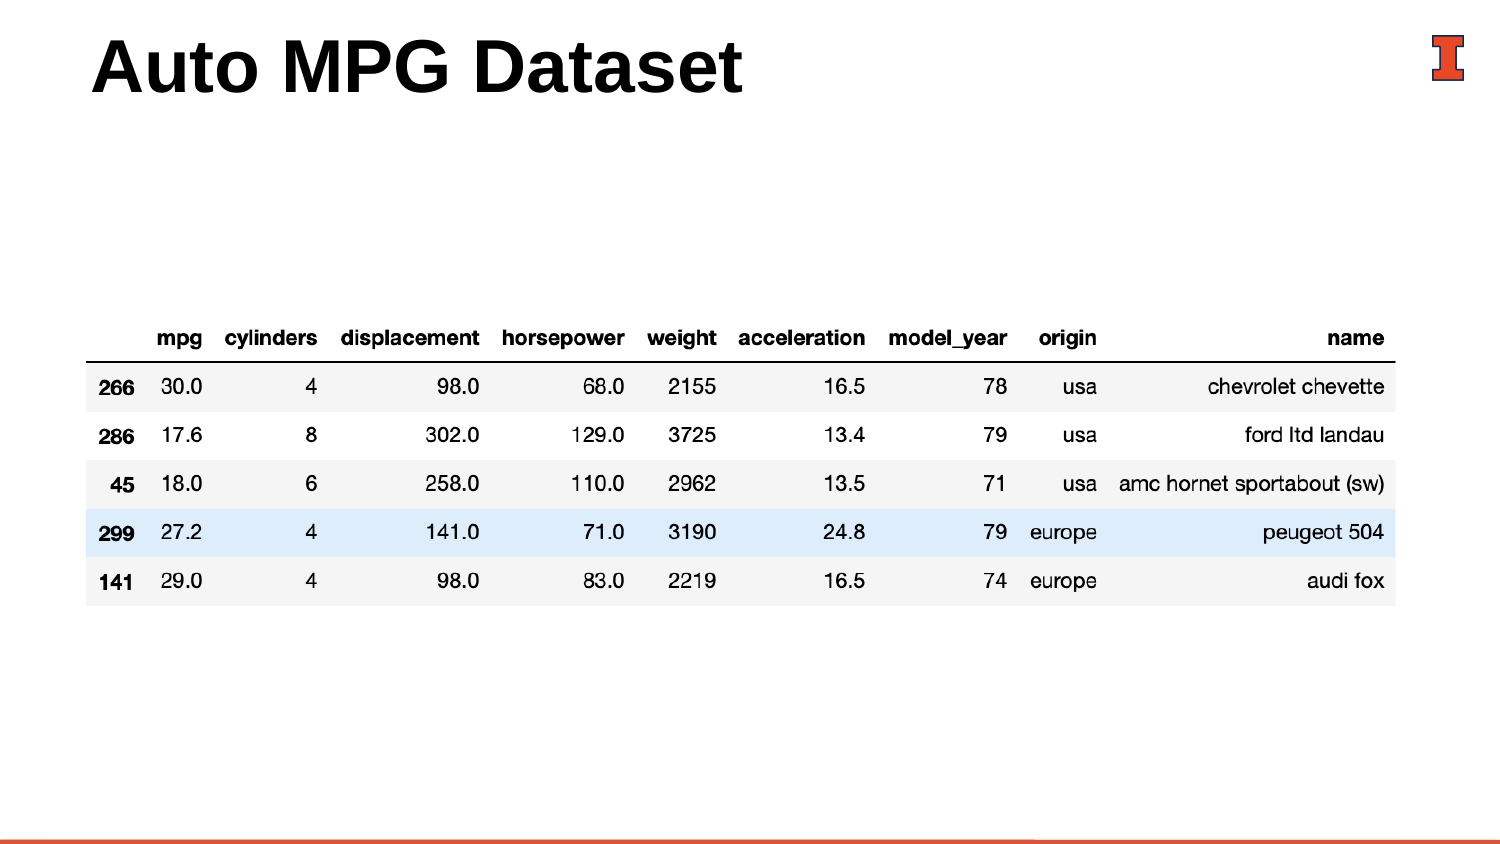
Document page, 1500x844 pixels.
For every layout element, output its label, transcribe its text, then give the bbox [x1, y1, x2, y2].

title Auto MPG Dataset [75, 10, 1404, 128]
picture [74, 304, 1404, 618]
picture [1432, 35, 1464, 81]
